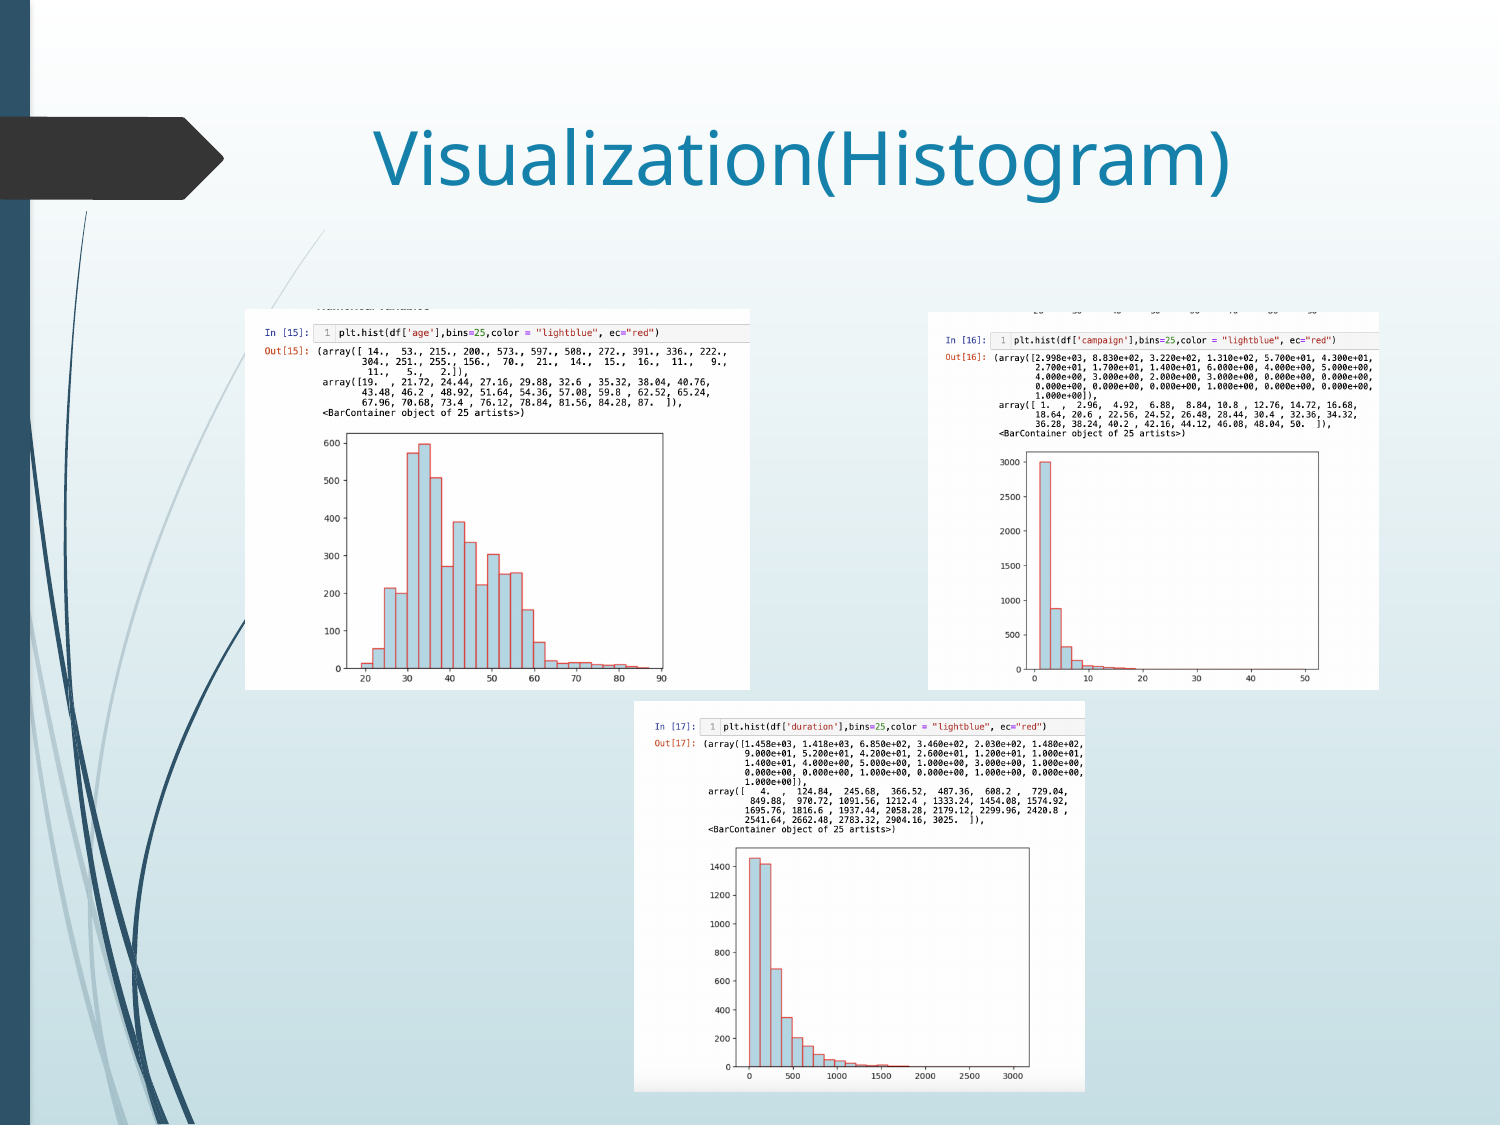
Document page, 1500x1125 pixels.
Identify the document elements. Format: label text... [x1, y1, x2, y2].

title Visualization(Histogram) [319, 102, 1400, 313]
picture [928, 312, 1379, 690]
picture [634, 701, 1085, 1092]
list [245, 308, 751, 690]
